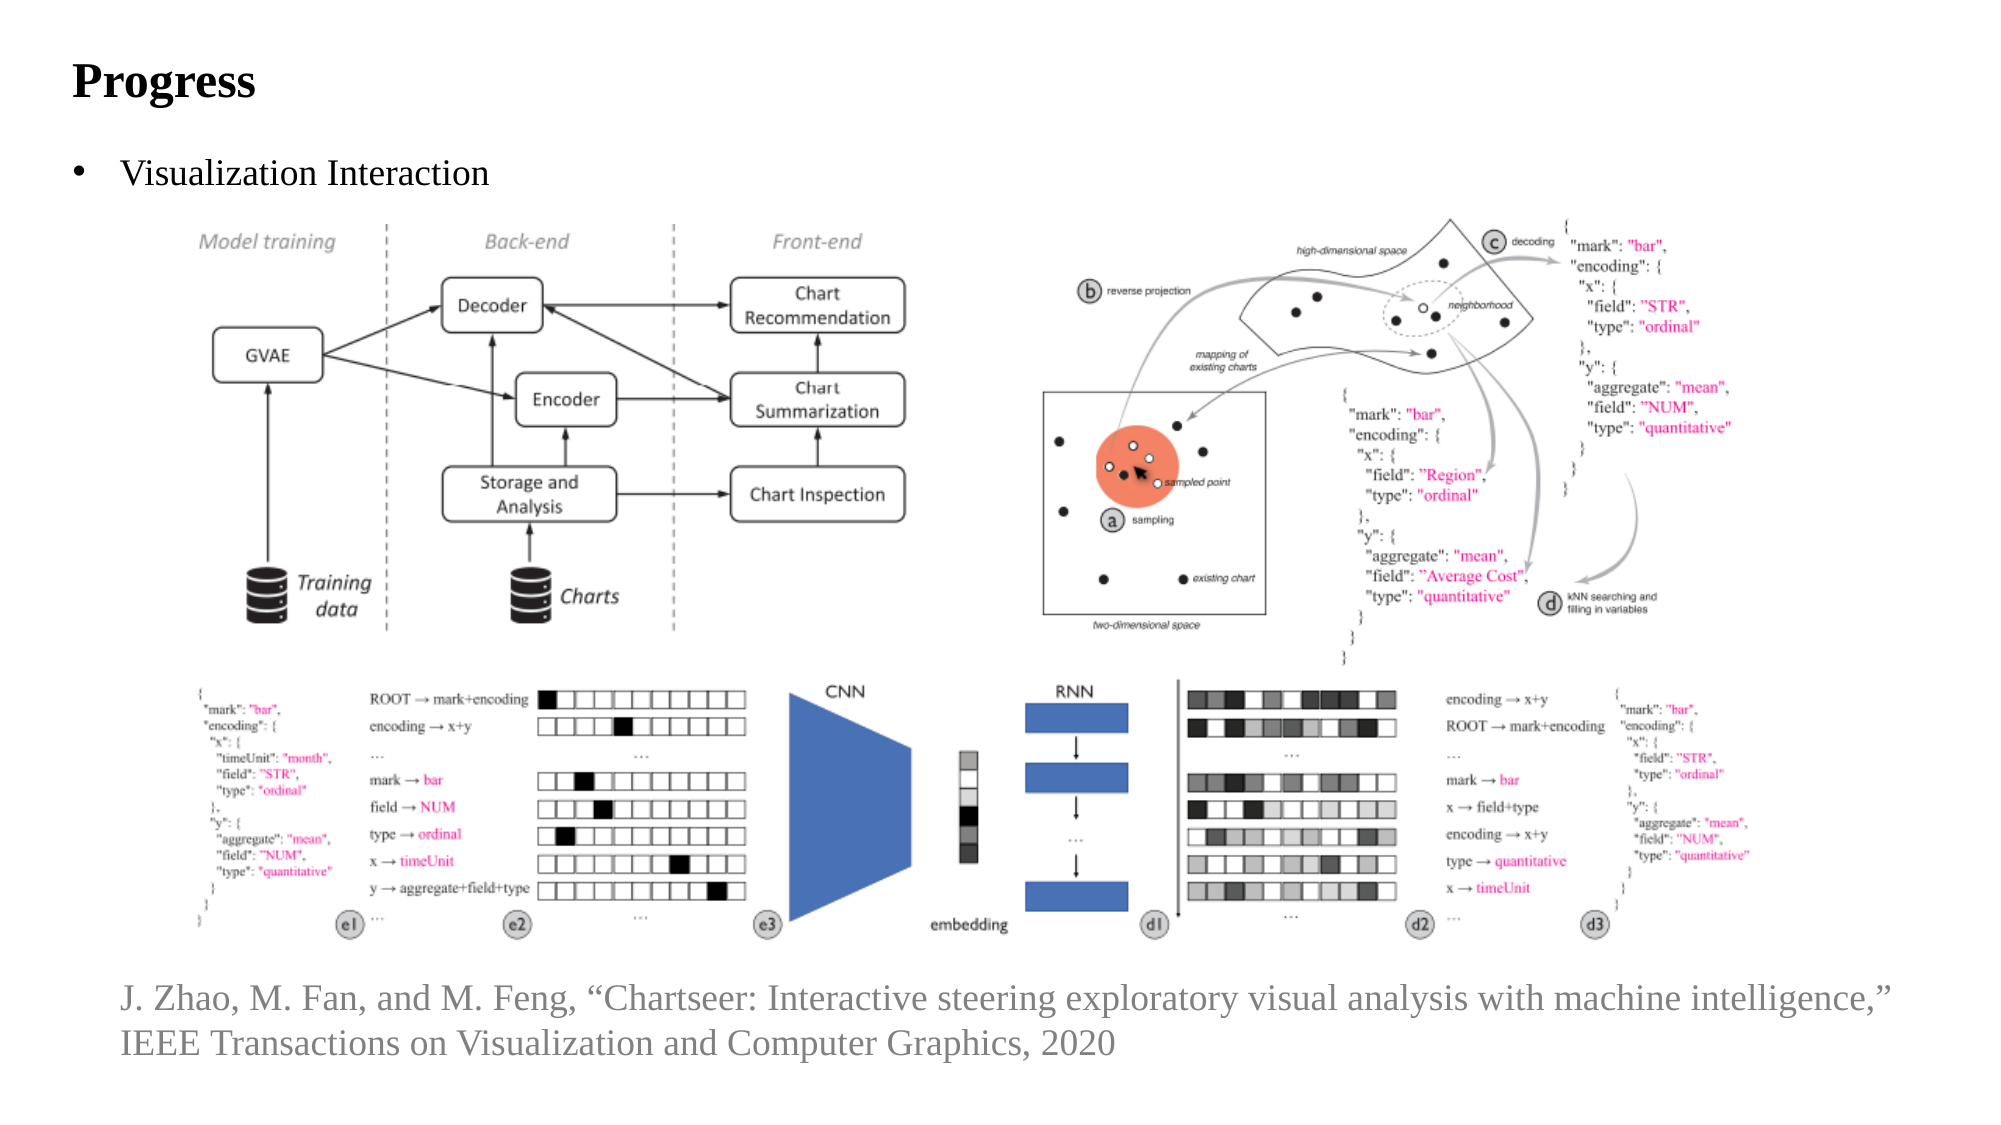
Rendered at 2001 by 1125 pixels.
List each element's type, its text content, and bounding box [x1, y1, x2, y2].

text_box Progress [57, 40, 272, 116]
text_box J. Zhao, M. Fan, and M. Feng, “Chartseer: Interactive steering exploratory visual analysis with machine intelligence,” IEEE Transactions on Visualization and Computer Graphics, 2020 [105, 965, 1968, 1070]
text_box Visualization Interaction [57, 140, 506, 291]
picture [189, 224, 916, 644]
picture [189, 216, 1765, 948]
